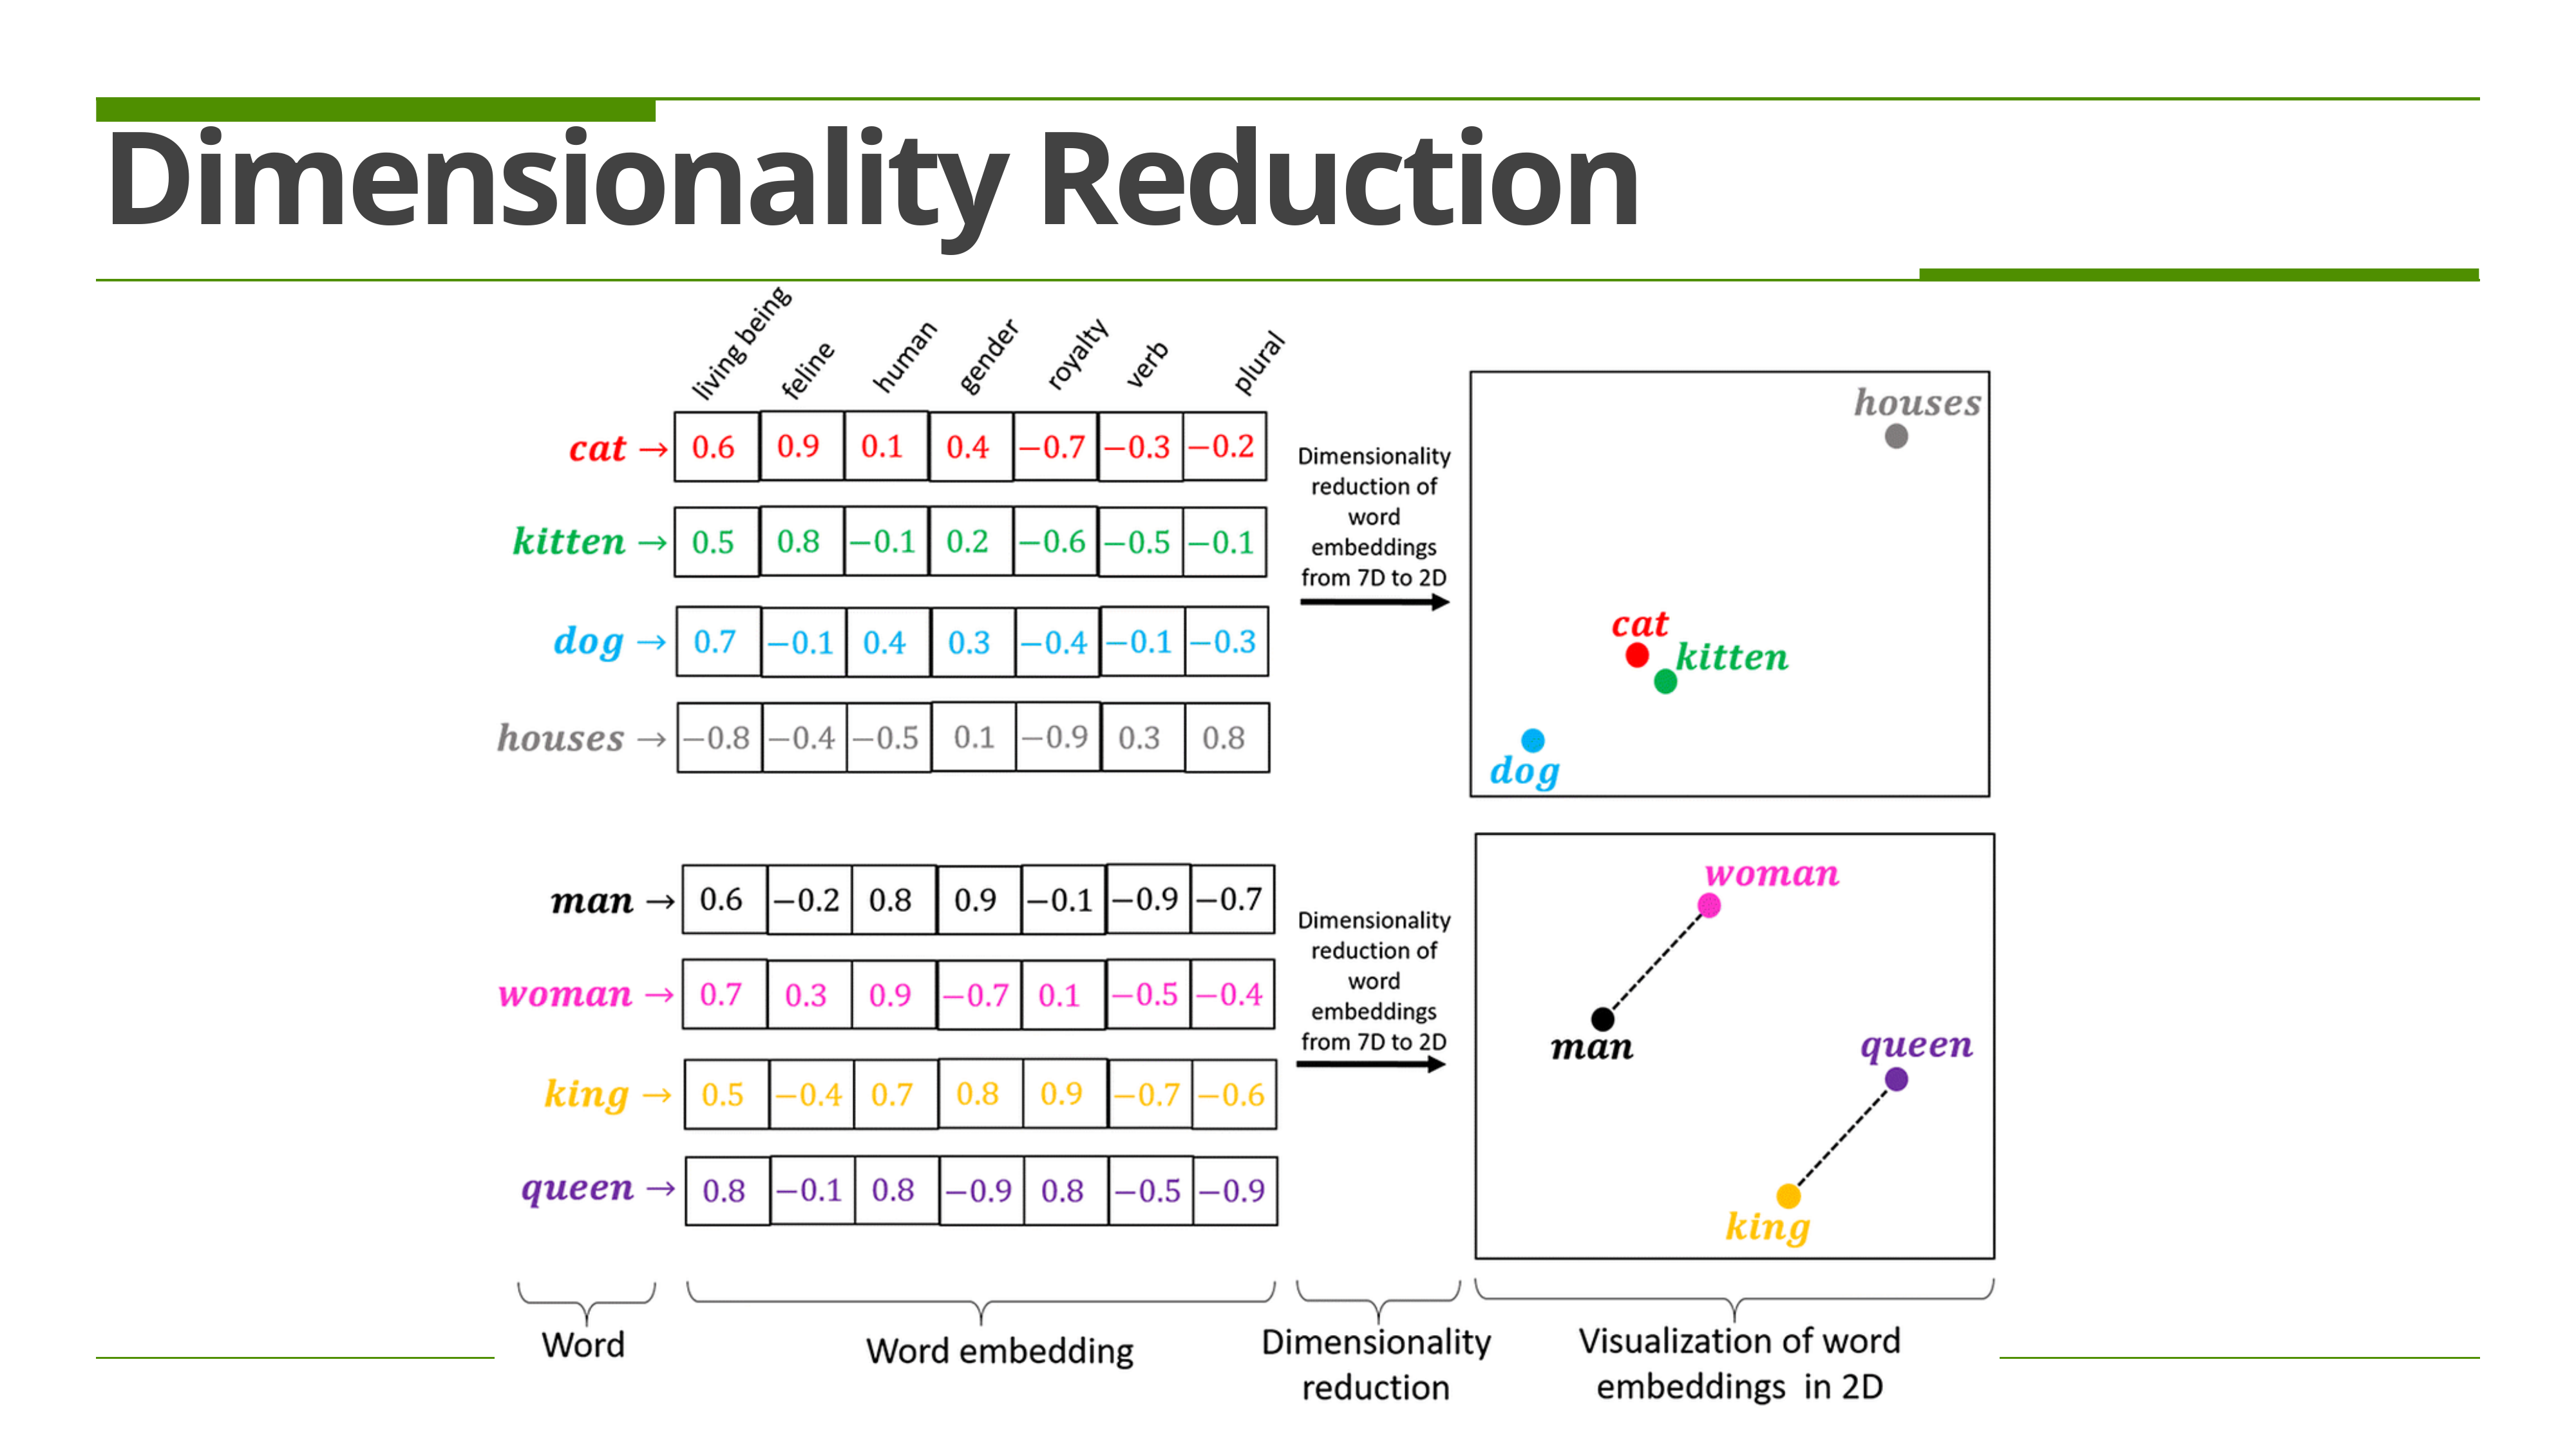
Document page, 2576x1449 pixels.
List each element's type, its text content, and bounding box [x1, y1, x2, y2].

title Dimensionality Reduction [95, 120, 2481, 259]
picture [494, 284, 2000, 1408]
